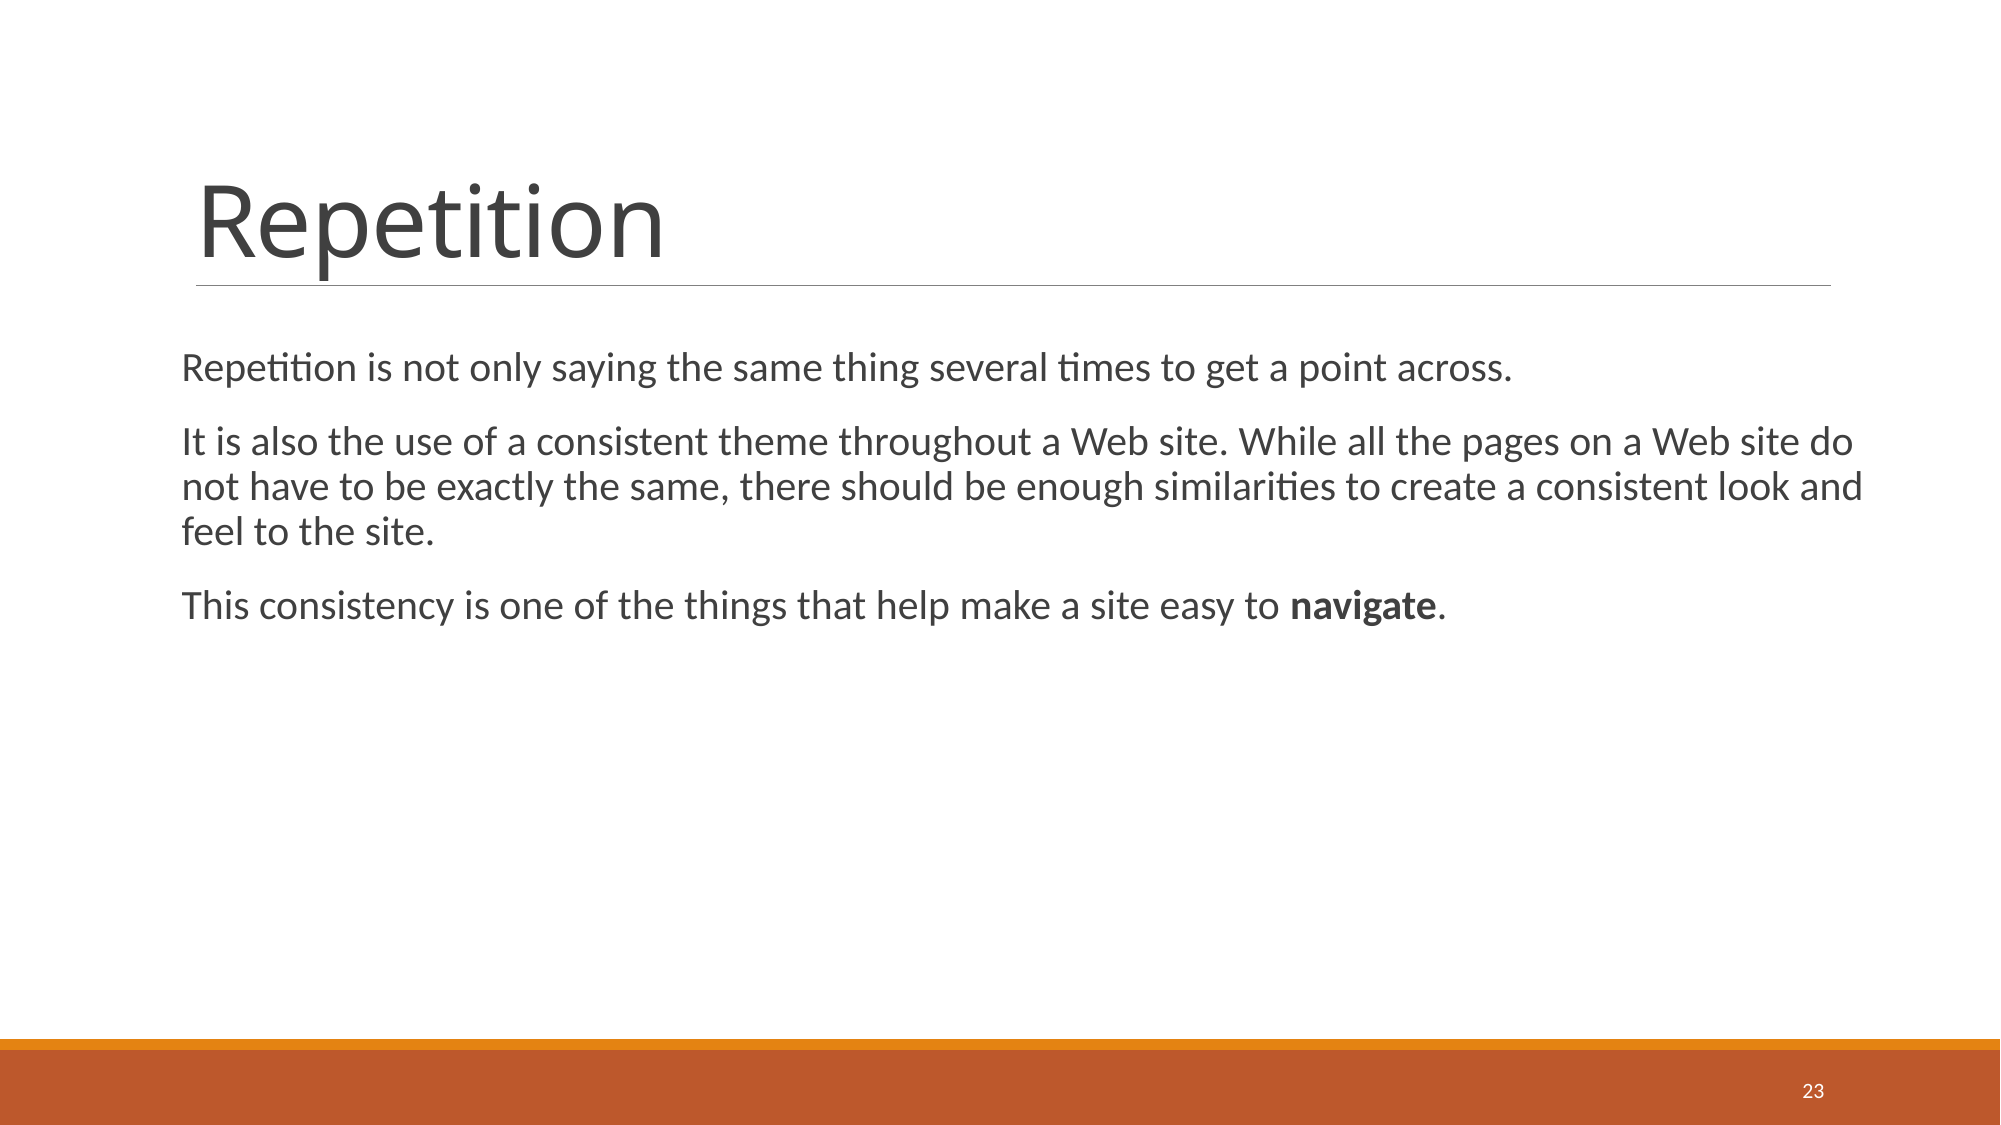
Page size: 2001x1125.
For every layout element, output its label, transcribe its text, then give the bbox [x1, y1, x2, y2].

slide_number 23 [1624, 1059, 1840, 1120]
title Repetition [180, 47, 1830, 285]
list Repetition is not only saying the same thing several times to get a point across. It is also the use of a consistent theme throughout a Web site. While all the pages on a Web site do not have to be exactly the same, there should be enough similarities to create a consistent look and feel to the site. This consistency is one of the things that help make a site easy to navigate. [166, 337, 1867, 1013]
